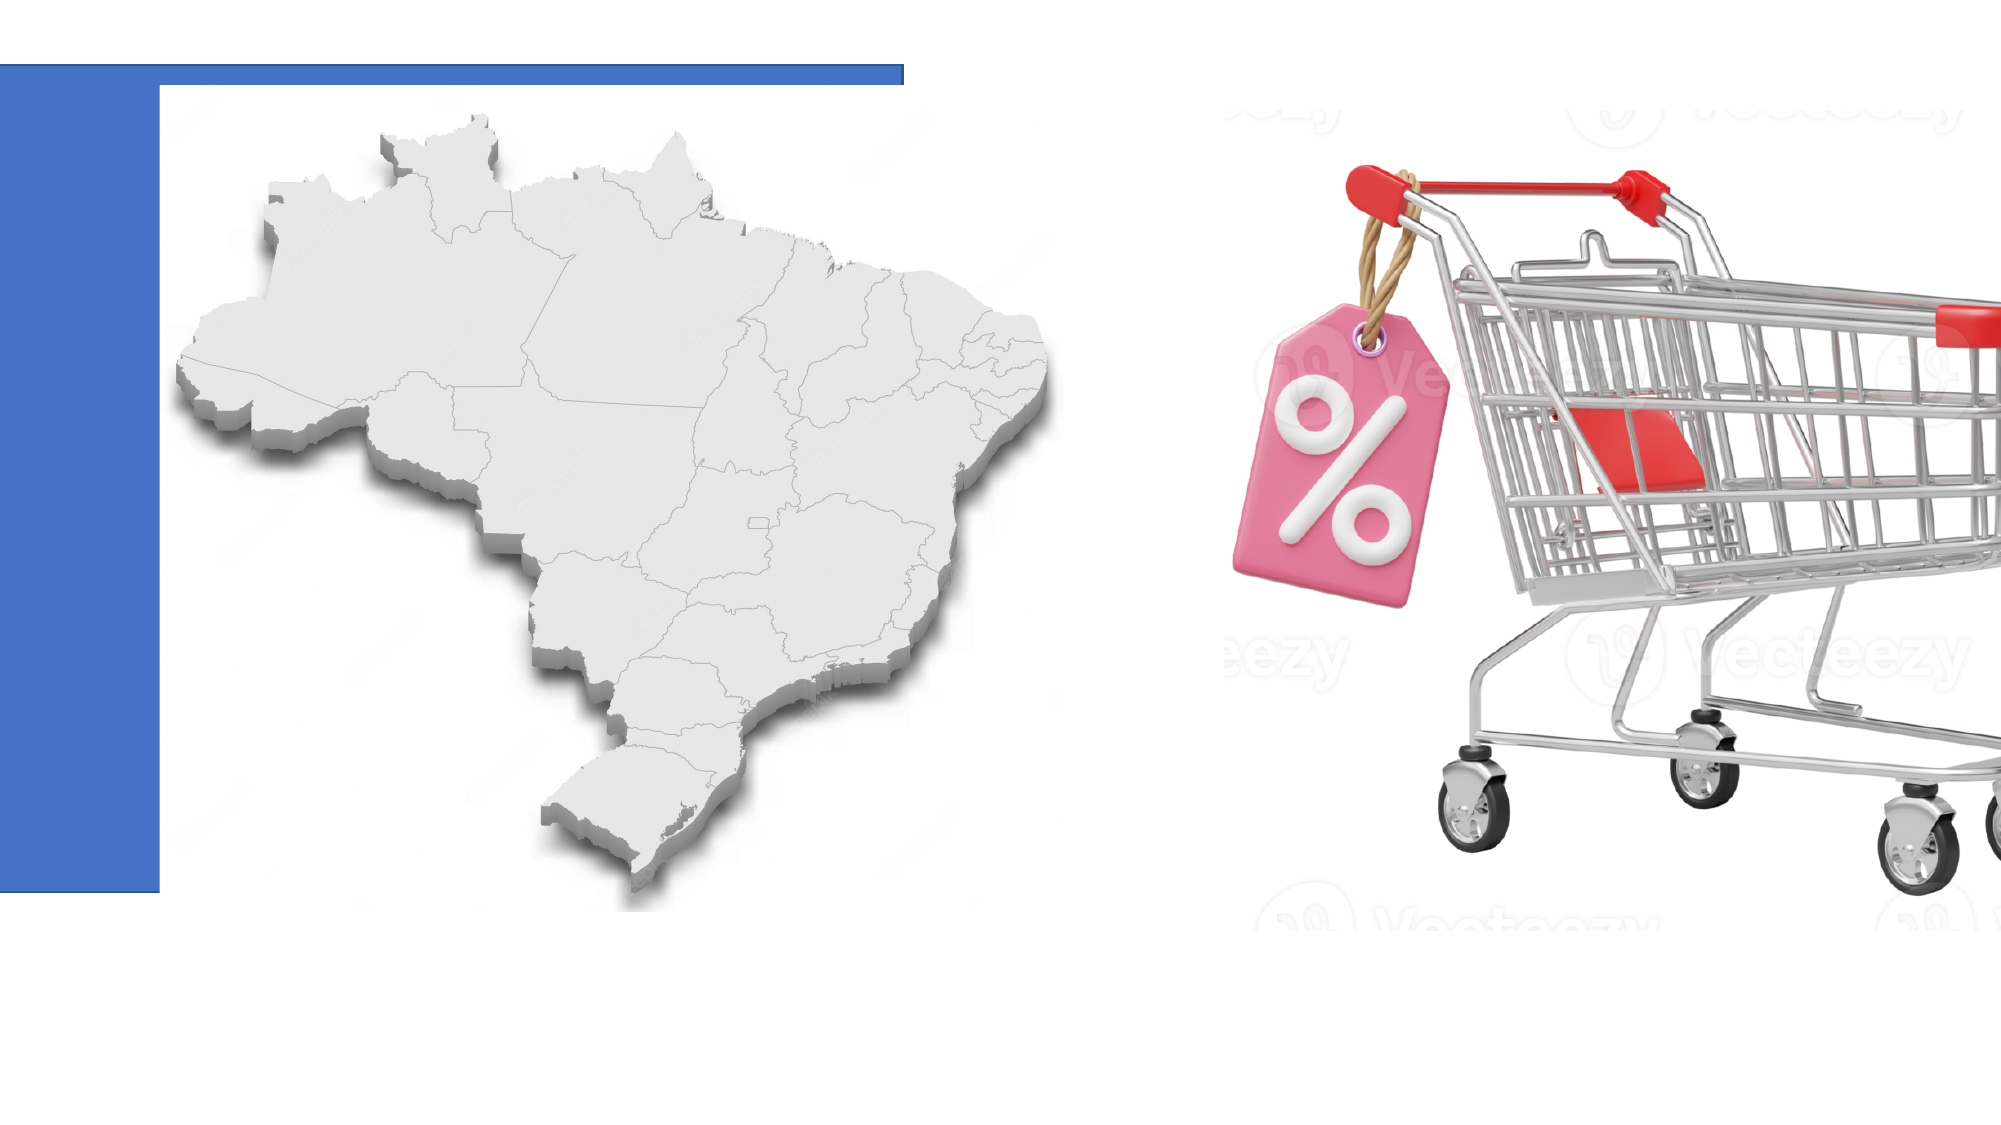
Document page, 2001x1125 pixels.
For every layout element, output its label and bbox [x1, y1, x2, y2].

text_box [0, 64, 904, 893]
picture [159, 85, 1064, 912]
picture [1223, 109, 2001, 937]
